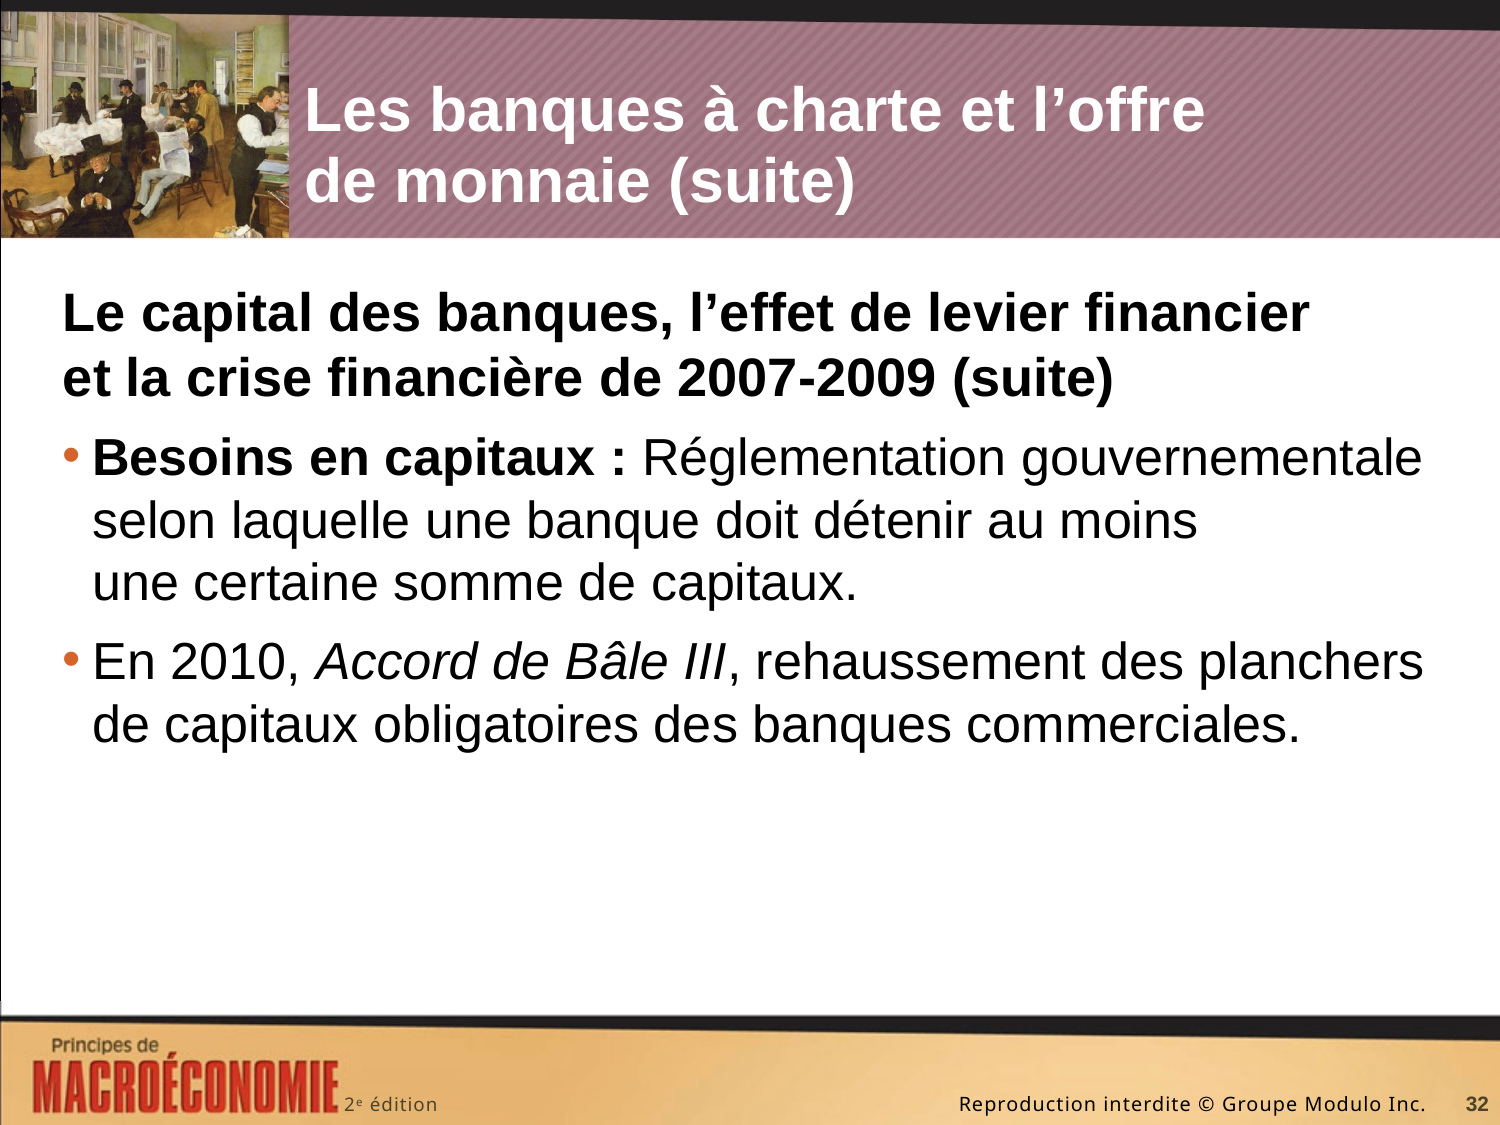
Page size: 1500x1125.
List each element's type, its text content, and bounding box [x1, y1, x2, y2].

picture [1412, 1102, 1417, 1110]
picture [0, 0, 1500, 1125]
slide_number 32 [1417, 1070, 1489, 1125]
title Les banques à charte et l’offre de monnaie (suite) [304, 32, 1431, 223]
list Le capital des banques, l’effet de levier financier et la crise financière de 2007-2009 (suite) Besoins en capitaux : Réglementation gouvernementale selon laquelle une banque doit détenir au moins une certaine somme de capitaux. En 2010, Accord de Bâle III, rehaussement des planchers de capitaux obligatoires des banques commerciales. [17, 269, 1459, 1000]
